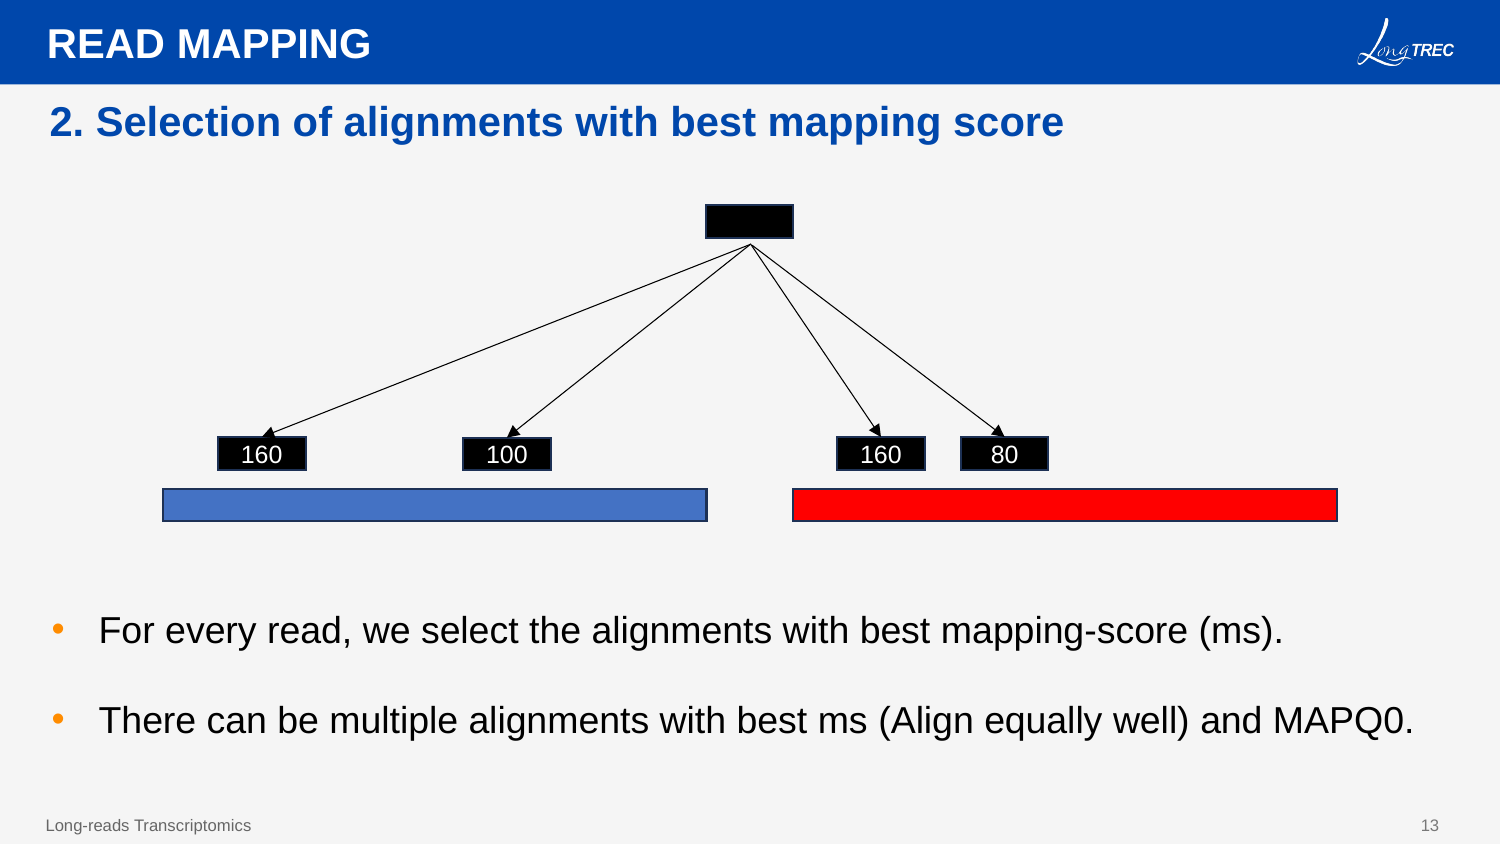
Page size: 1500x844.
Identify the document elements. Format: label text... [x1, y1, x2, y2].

picture [0, 85, 1500, 844]
slide_number 13 [1116, 802, 1455, 844]
text_box For every read, we select the alignments with best mapping-score (ms). There can be multiple alignments with best ms (Align equally well) and MAPQ0. [36, 598, 1455, 749]
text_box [162, 205, 1337, 522]
text_box 2. Selection of alignments with best mapping score [36, 94, 1078, 145]
picture [1357, 18, 1454, 66]
text_box READ MAPPING [46, 17, 1136, 68]
